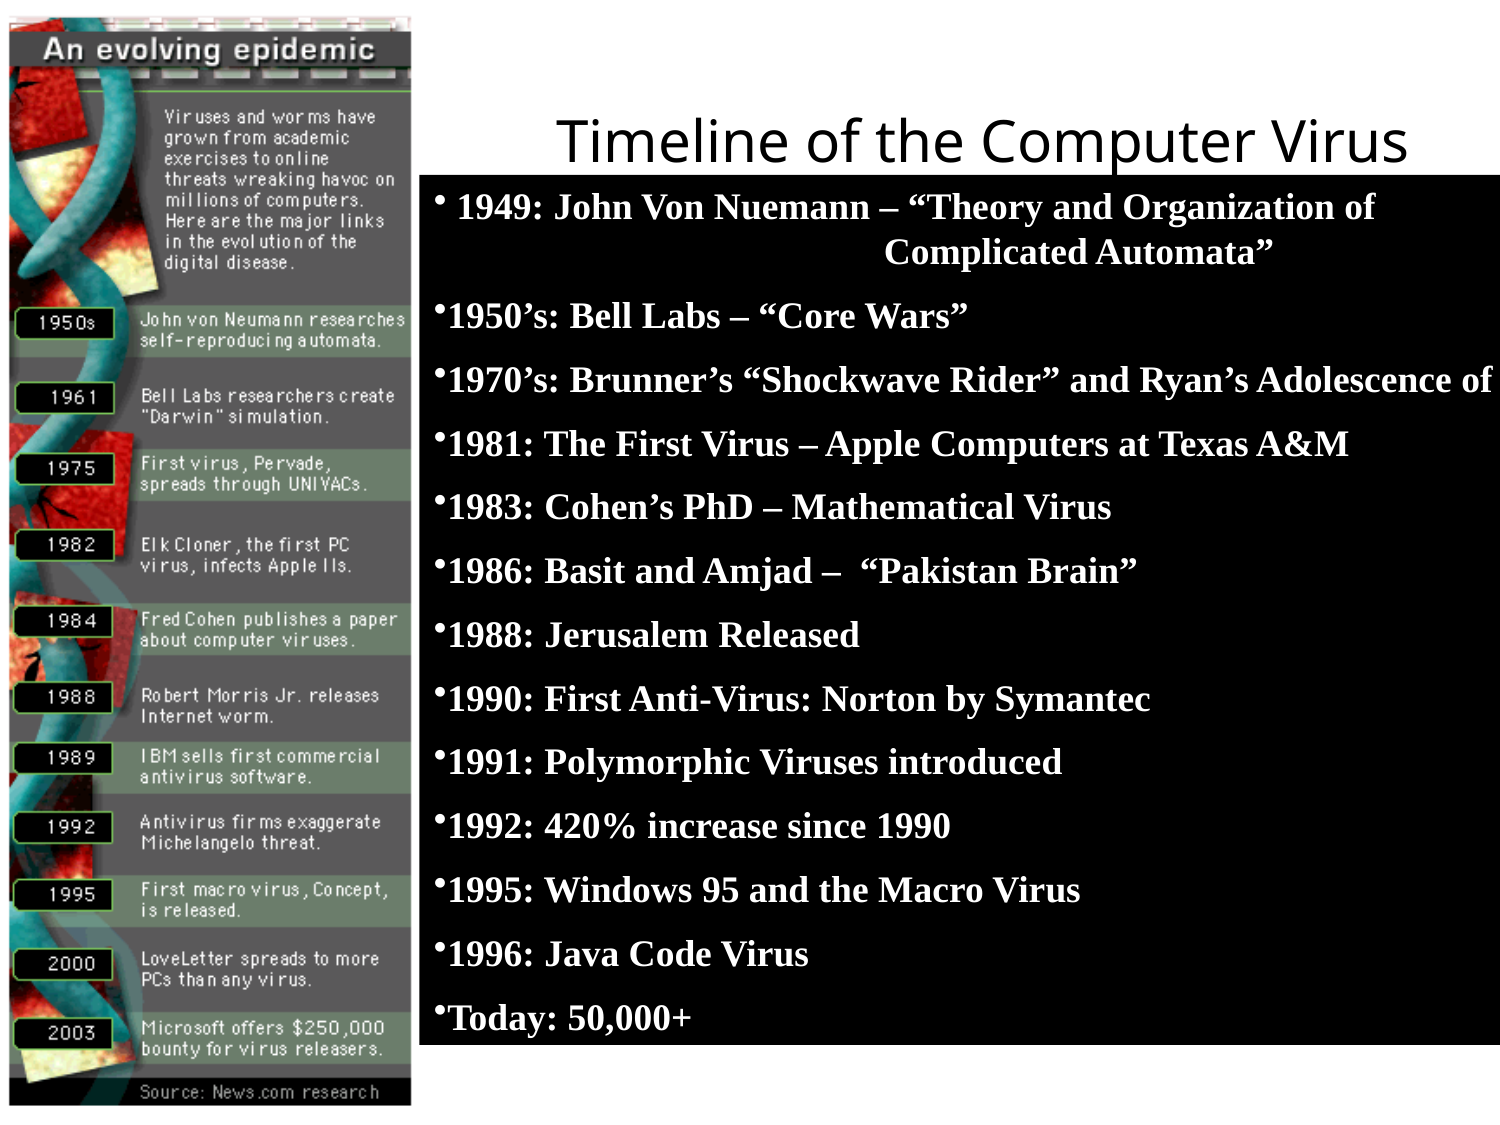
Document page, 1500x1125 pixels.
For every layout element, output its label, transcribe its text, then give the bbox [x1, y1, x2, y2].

text_box 1949: John Von Nuemann – “Theory and Organization of Complicated Automata” 1950’s: Bell Labs – “Core Wars” 1970’s: Brunner’s “Shockwave Rider” and Ryan’s Adolescence of P-1” 1981: The First Virus – Apple Computers at Texas A&M 1983: Cohen’s PhD – Mathematical Virus 1986: Basit and Amjad – “Pakistan Brain” 1988: Jerusalem Released 1990: First Anti-Virus: Norton by Symantec 1991: Polymorphic Viruses introduced 1992: 420% increase since 1990 1995: Windows 95 and the Macro Virus 1996: Java Code Virus Today: 50,000+ [431, 174, 1500, 1045]
picture [0, 0, 428, 1125]
title Timeline of the Computer Virus [431, 45, 1425, 174]
